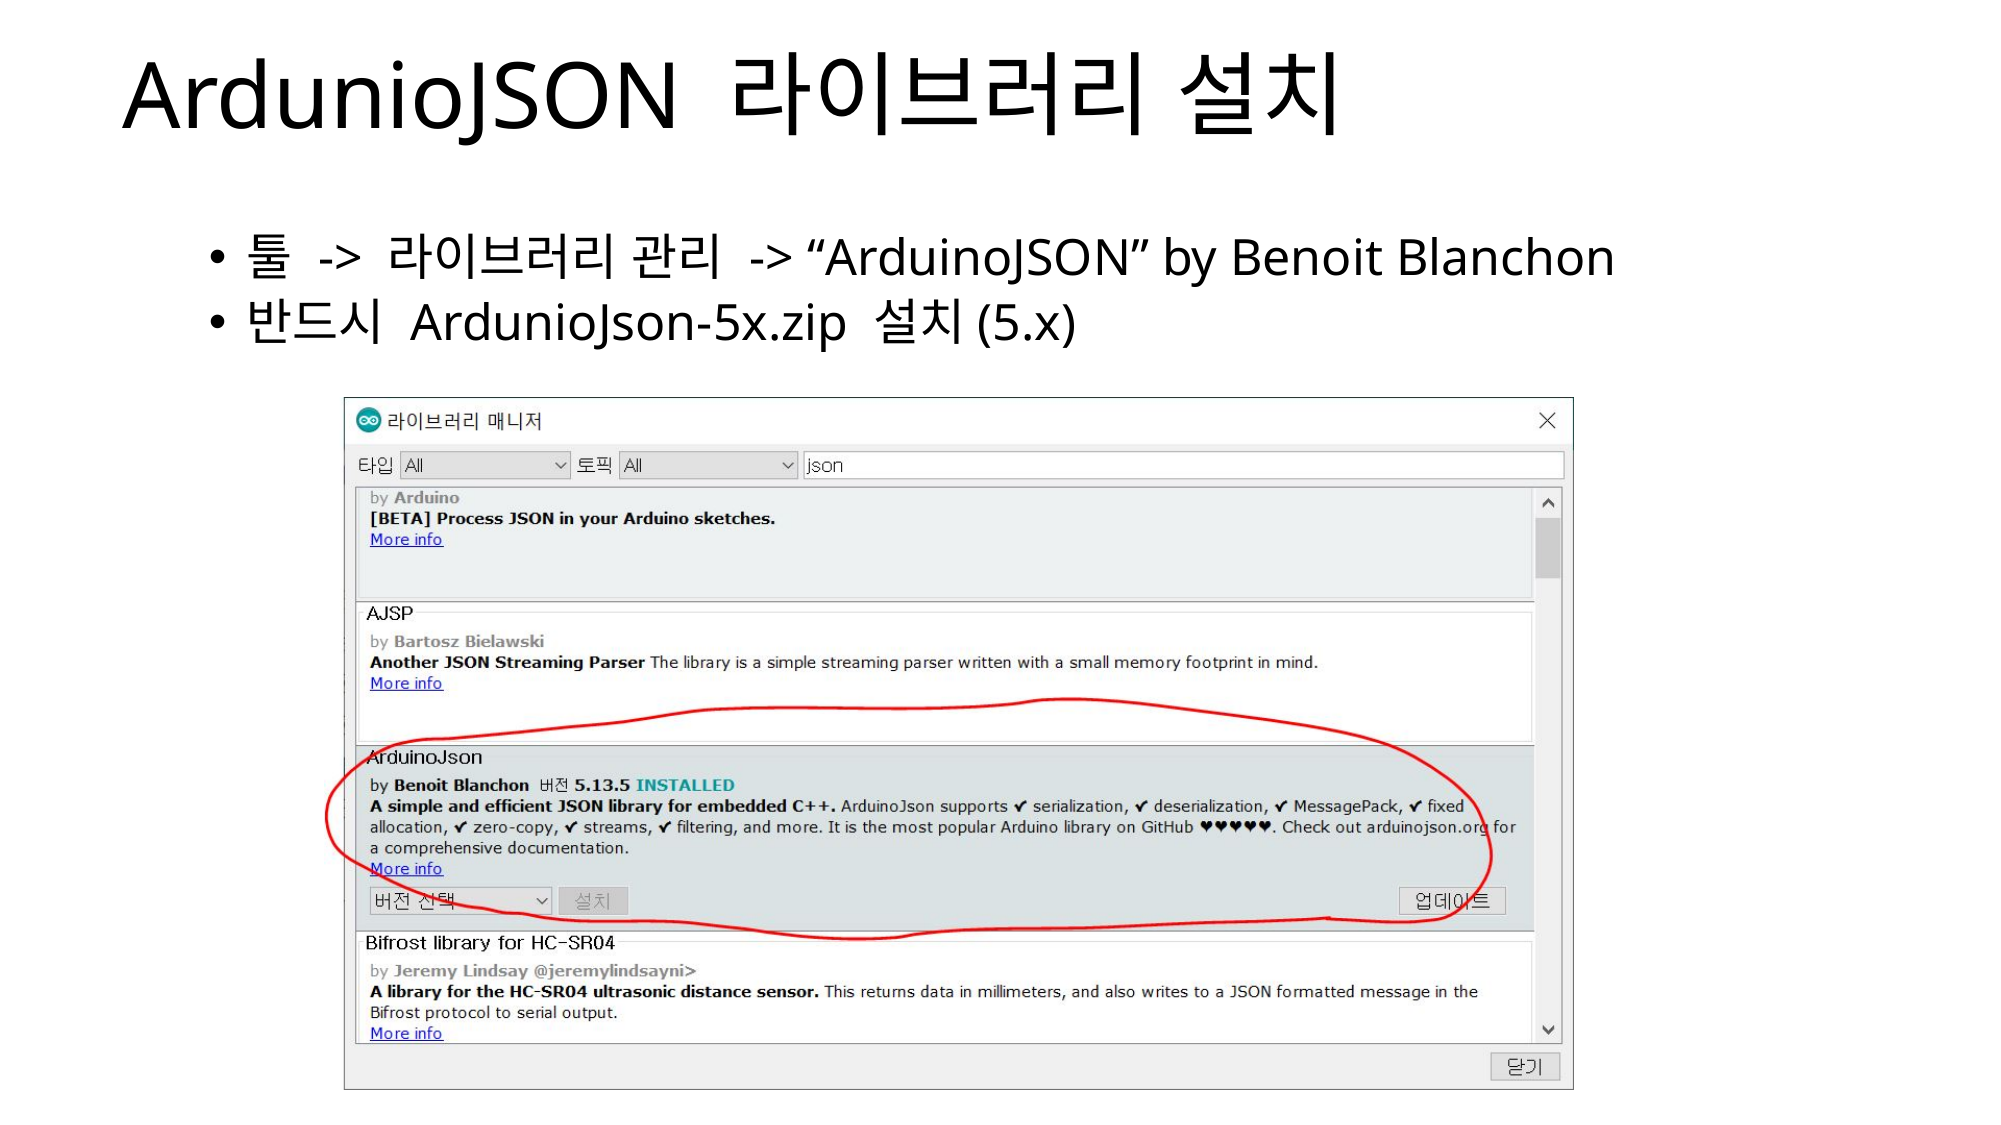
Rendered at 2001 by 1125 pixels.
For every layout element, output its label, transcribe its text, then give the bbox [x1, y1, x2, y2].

list 툴 -> 라이브러리 관리 -> “ArduinoJSON” by Benoit Blanchon 반드시 ArdunioJson-5x.zip 설치(5.x) [118, 225, 1844, 939]
title ArdunioJSON 라이브러리 설치 [107, 35, 1833, 164]
picture [324, 397, 1574, 1090]
